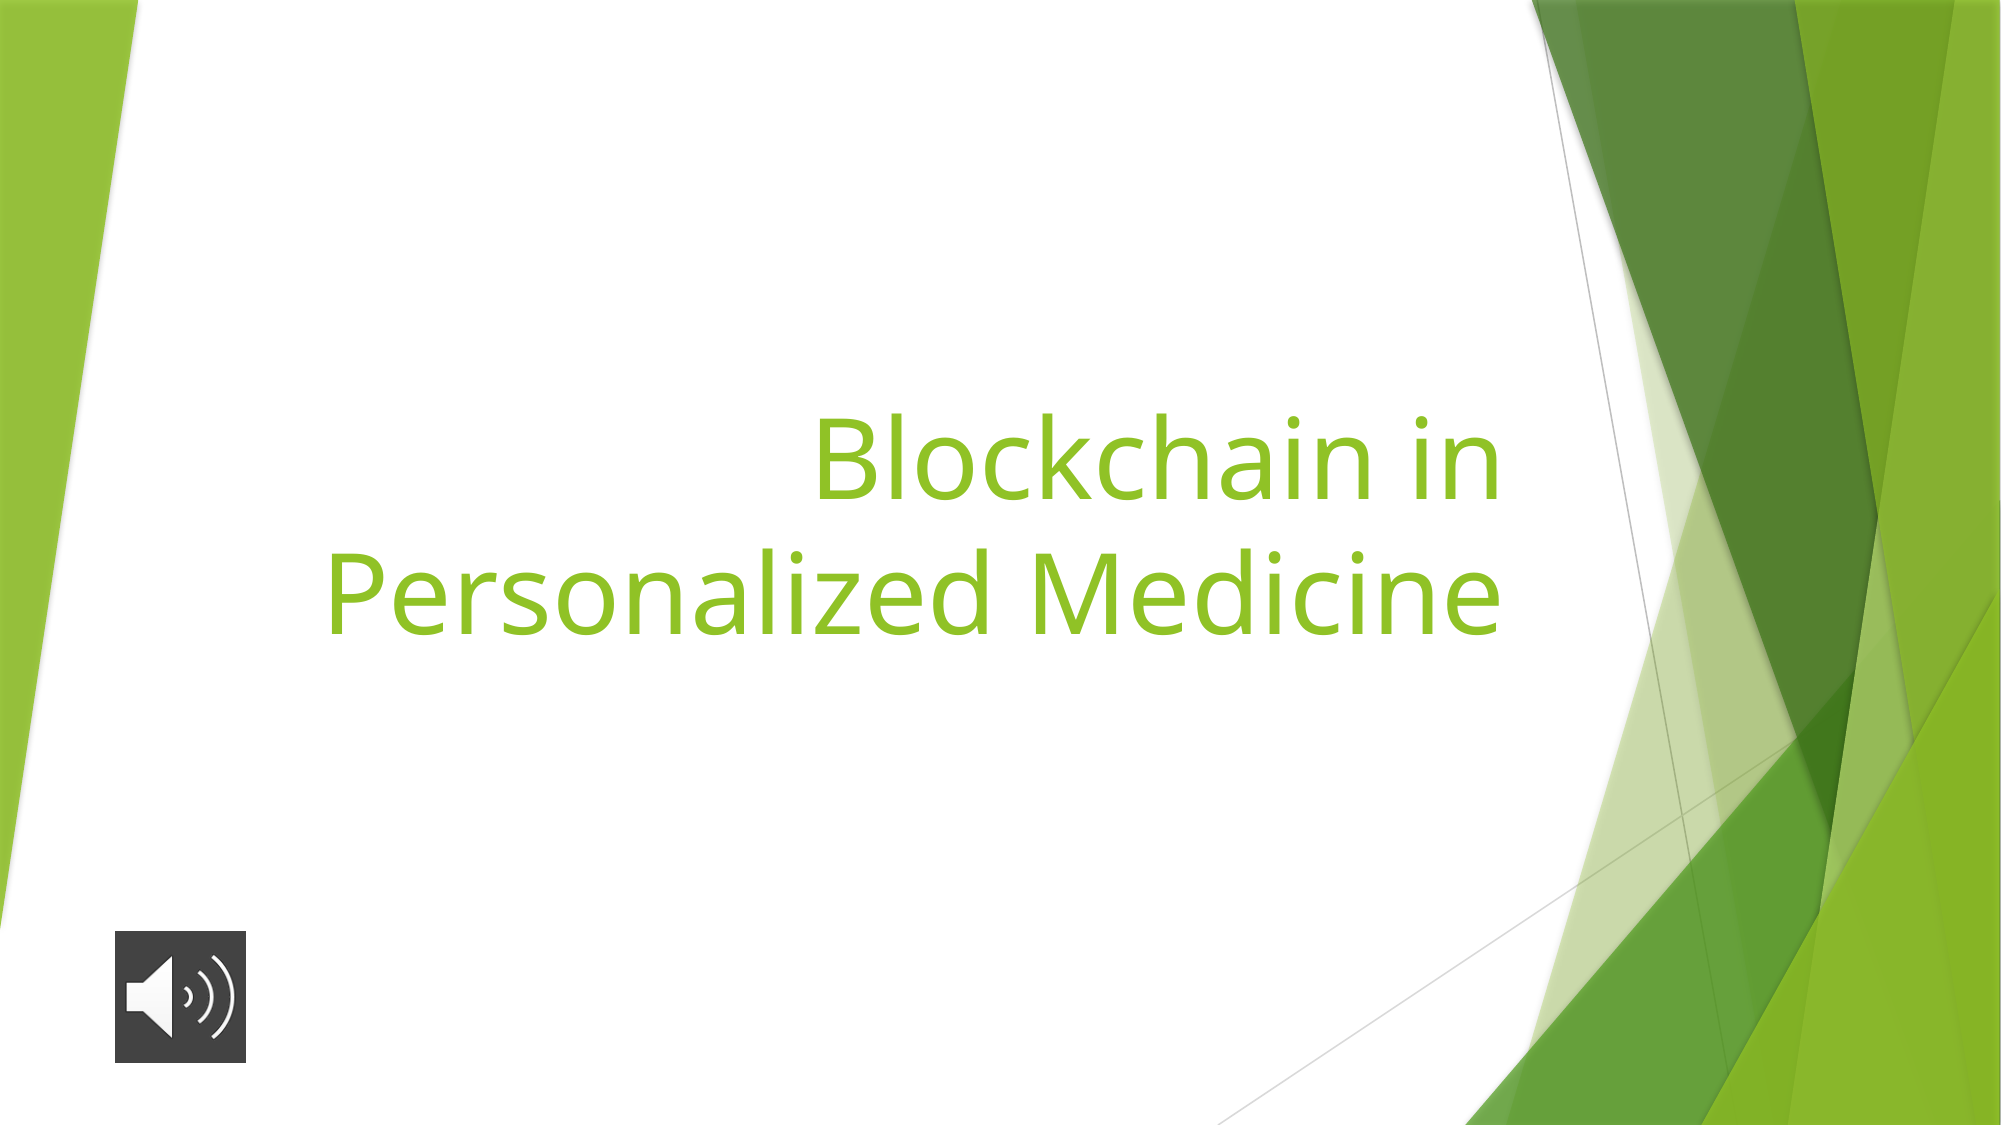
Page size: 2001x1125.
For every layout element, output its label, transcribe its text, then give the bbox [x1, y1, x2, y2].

picture [113, 929, 248, 1065]
title Blockchain in Personalized Medicine [247, 394, 1522, 665]
